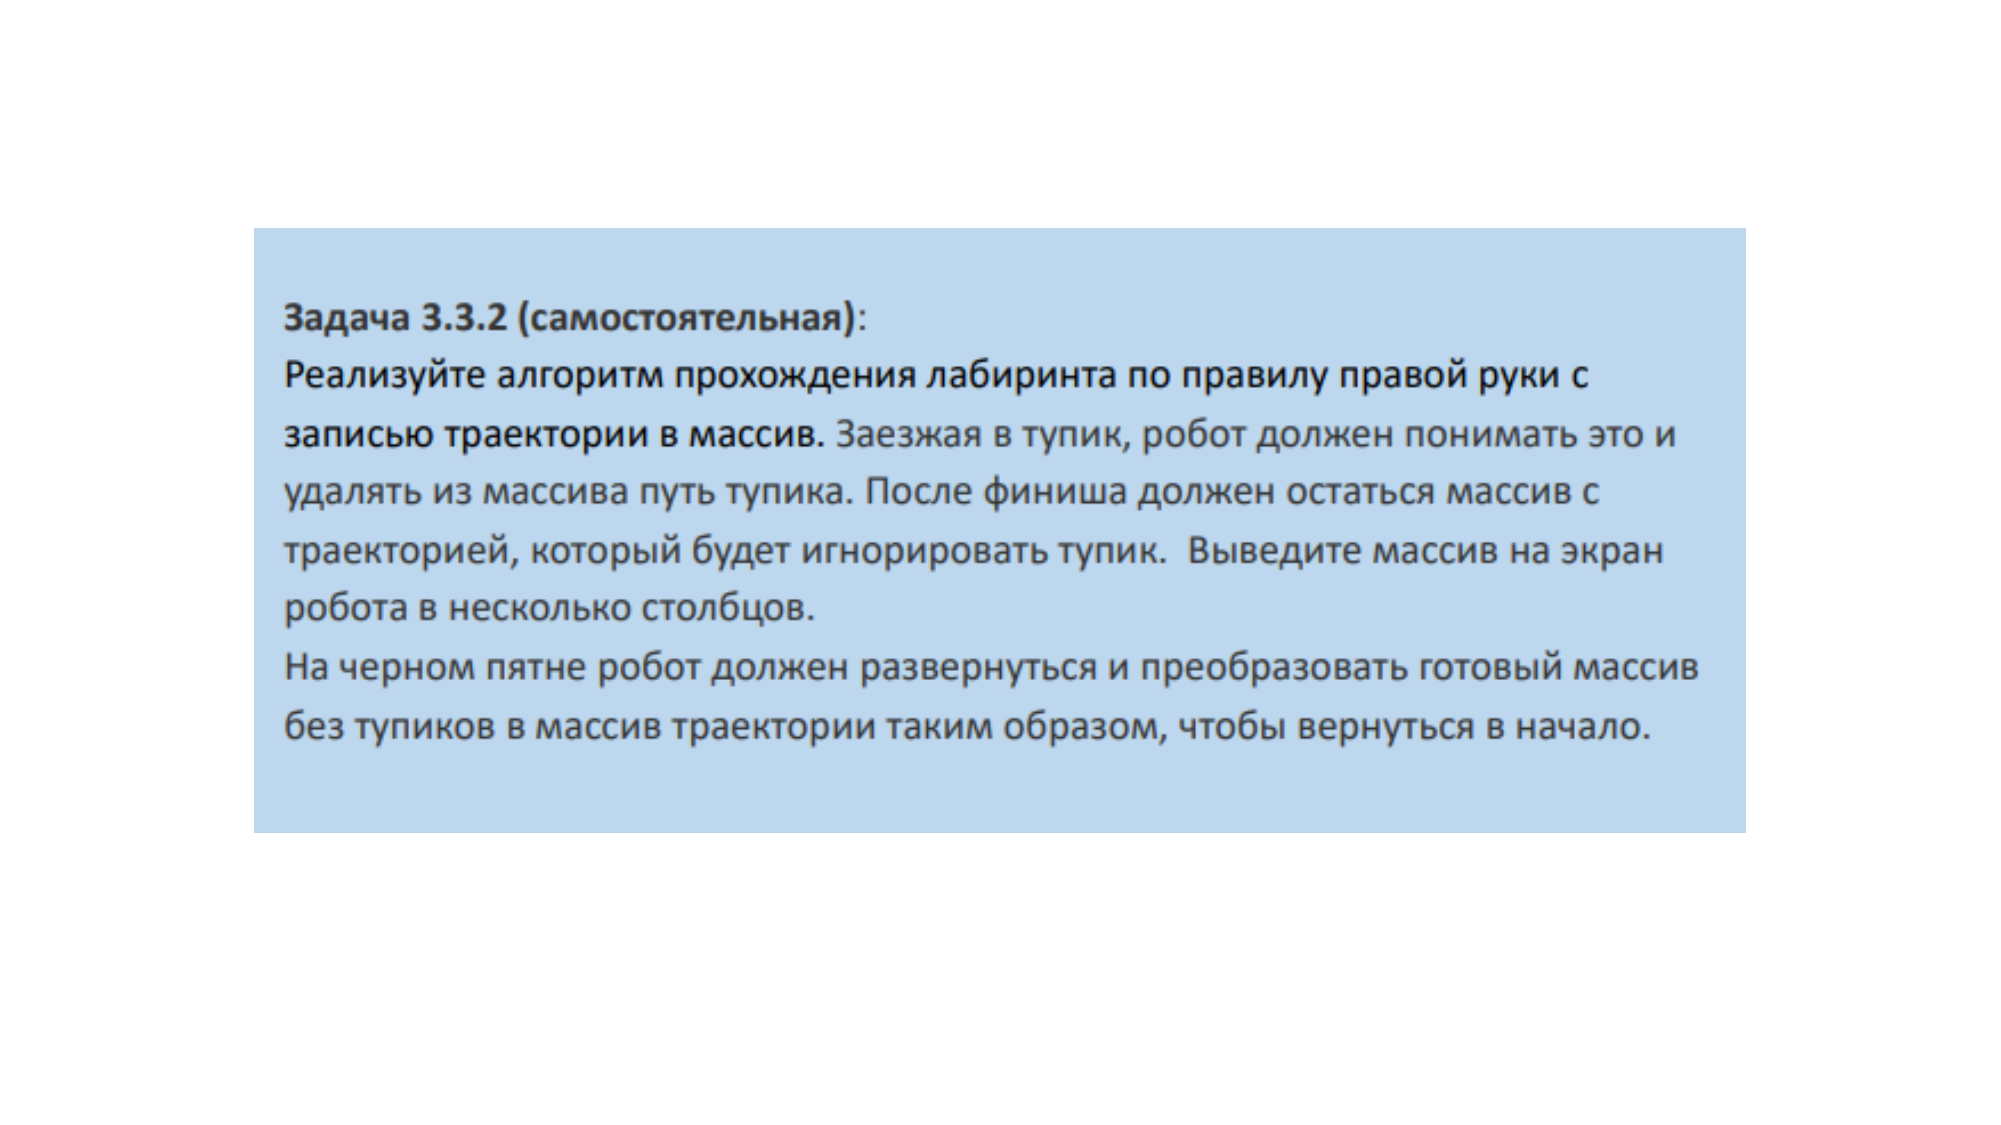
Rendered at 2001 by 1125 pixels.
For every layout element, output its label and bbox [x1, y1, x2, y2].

picture [254, 228, 1746, 833]
